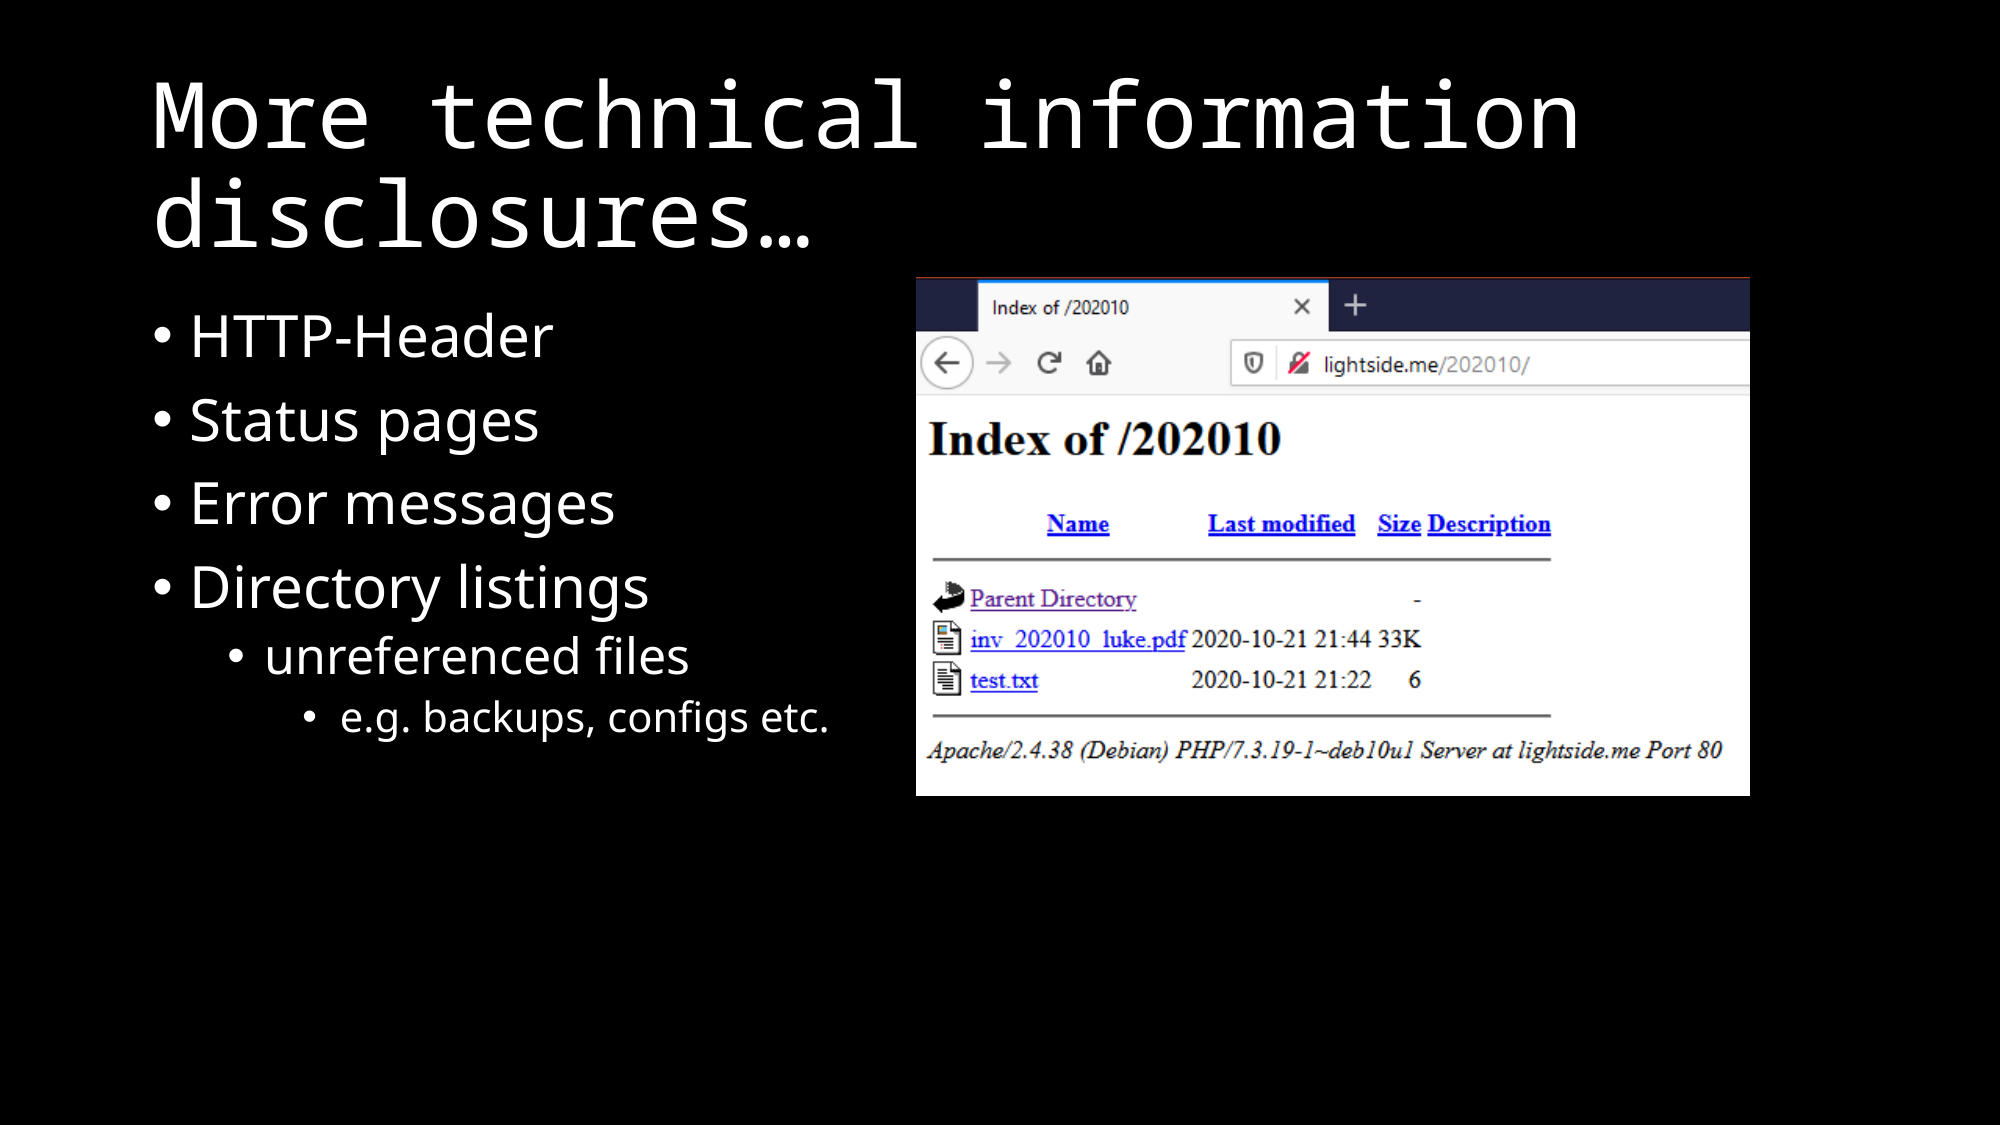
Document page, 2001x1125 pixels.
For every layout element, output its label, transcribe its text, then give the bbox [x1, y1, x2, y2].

title More technical information disclosures… [137, 59, 1863, 278]
picture [916, 277, 1750, 796]
list HTTP-Header Status pages Error messages Directory listings unreferenced files e.g. backups, configs etc. [137, 299, 1863, 1014]
